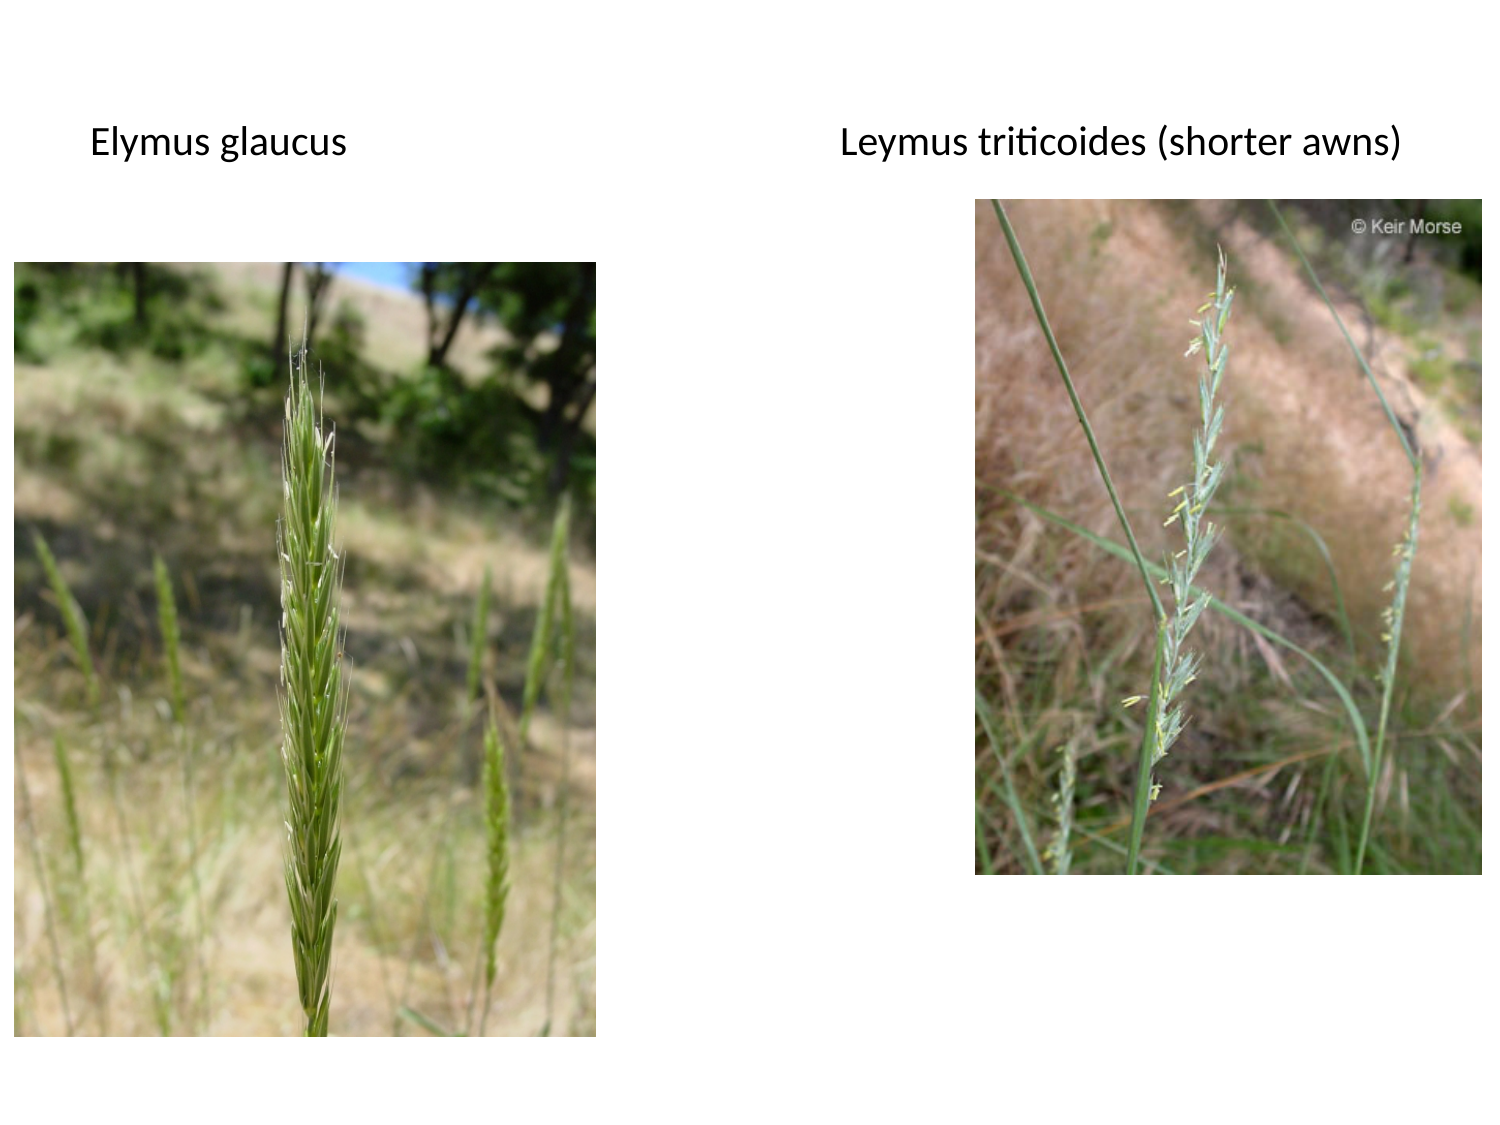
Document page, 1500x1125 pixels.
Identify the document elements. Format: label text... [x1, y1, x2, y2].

title Elymus glaucus Leymus triticoides (shorter awns) [75, 45, 1425, 233]
picture [974, 199, 1482, 876]
picture [14, 262, 597, 1038]
